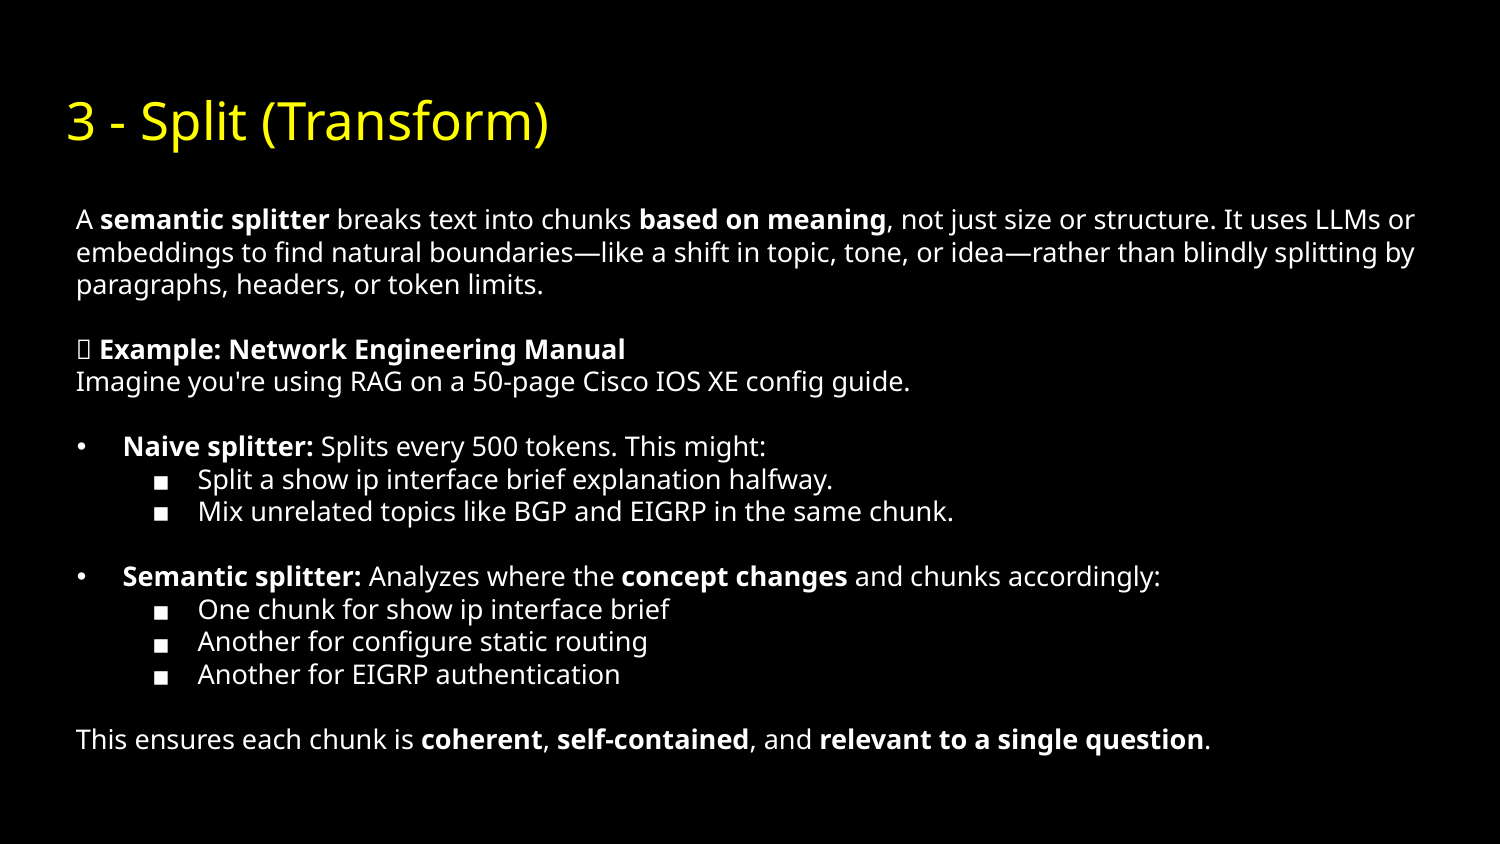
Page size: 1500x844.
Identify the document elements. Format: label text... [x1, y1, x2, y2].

text_box A semantic splitter breaks text into chunks based on meaning, not just size or structure. It uses LLMs or embeddings to find natural boundaries—like a shift in topic, tone, or idea—rather than blindly splitting by paragraphs, headers, or token limits. 📘 Example: Network Engineering Manual Imagine you're using RAG on a 50-page Cisco IOS XE config guide. Naive splitter: Splits every 500 tokens. This might: Split a show ip interface brief explanation halfway. Mix unrelated topics like BGP and EIGRP in the same chunk. Semantic splitter: Analyzes where the concept changes and chunks accordingly: One chunk for show ip interface brief Another for configure static routing Another for EIGRP authentication This ensures each chunk is coherent, self-contained, and relevant to a single question. [60, 194, 1474, 844]
title 3 - Split (Transform) [51, 72, 1484, 167]
